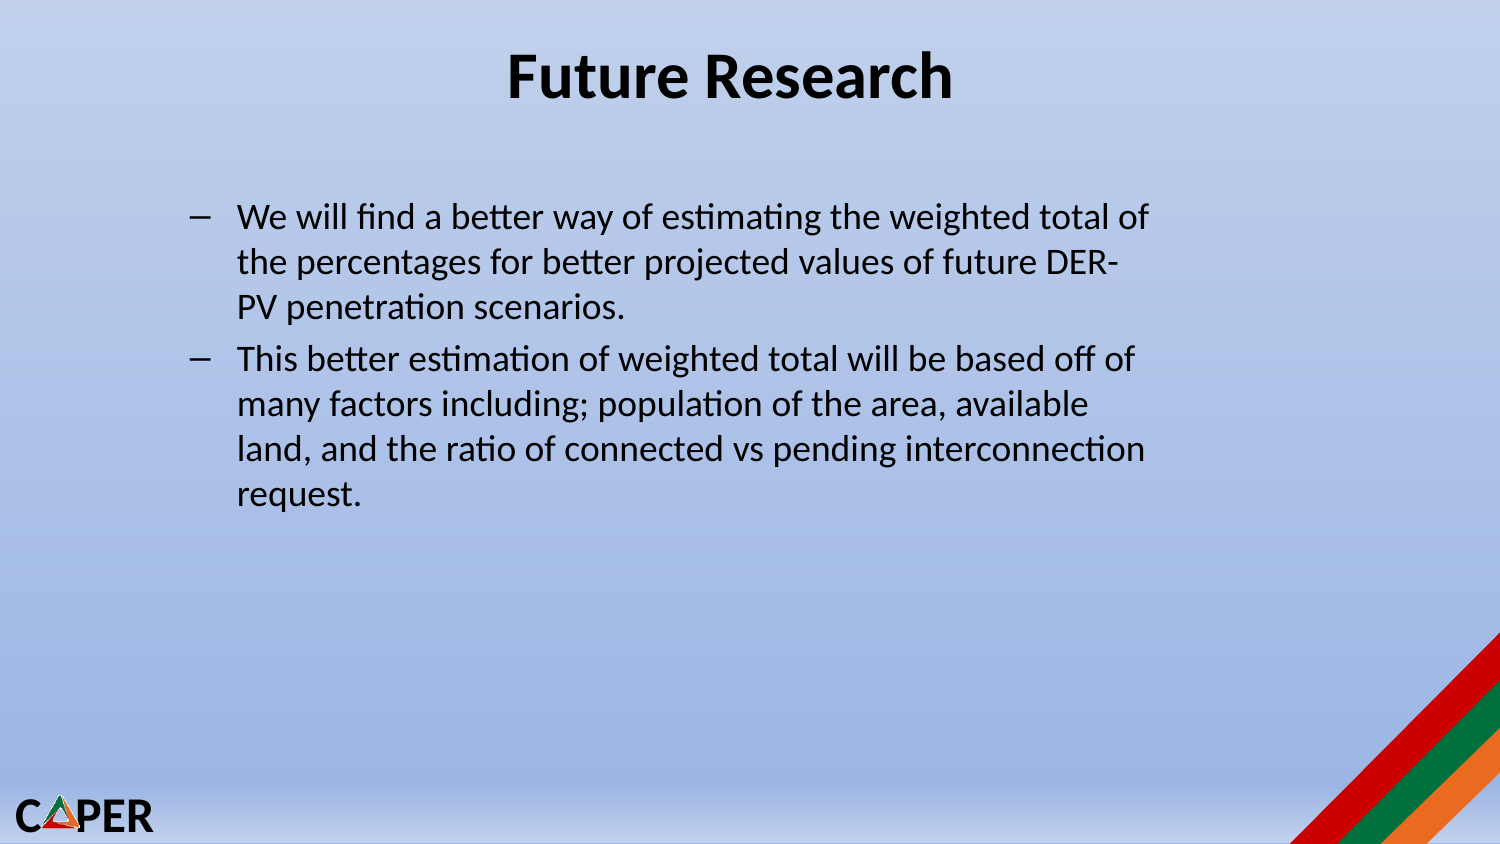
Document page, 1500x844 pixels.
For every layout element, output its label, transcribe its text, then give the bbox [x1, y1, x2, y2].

list We will find a better way of estimating the weighted total of the percentages for better projected values of future DER-PV penetration scenarios. This better estimation of weighted total will be based off of many factors including; population of the area, available land, and the ratio of connected vs pending interconnection request. [99, 184, 1175, 660]
title Future Research [62, 34, 1400, 110]
picture [37, 792, 83, 829]
